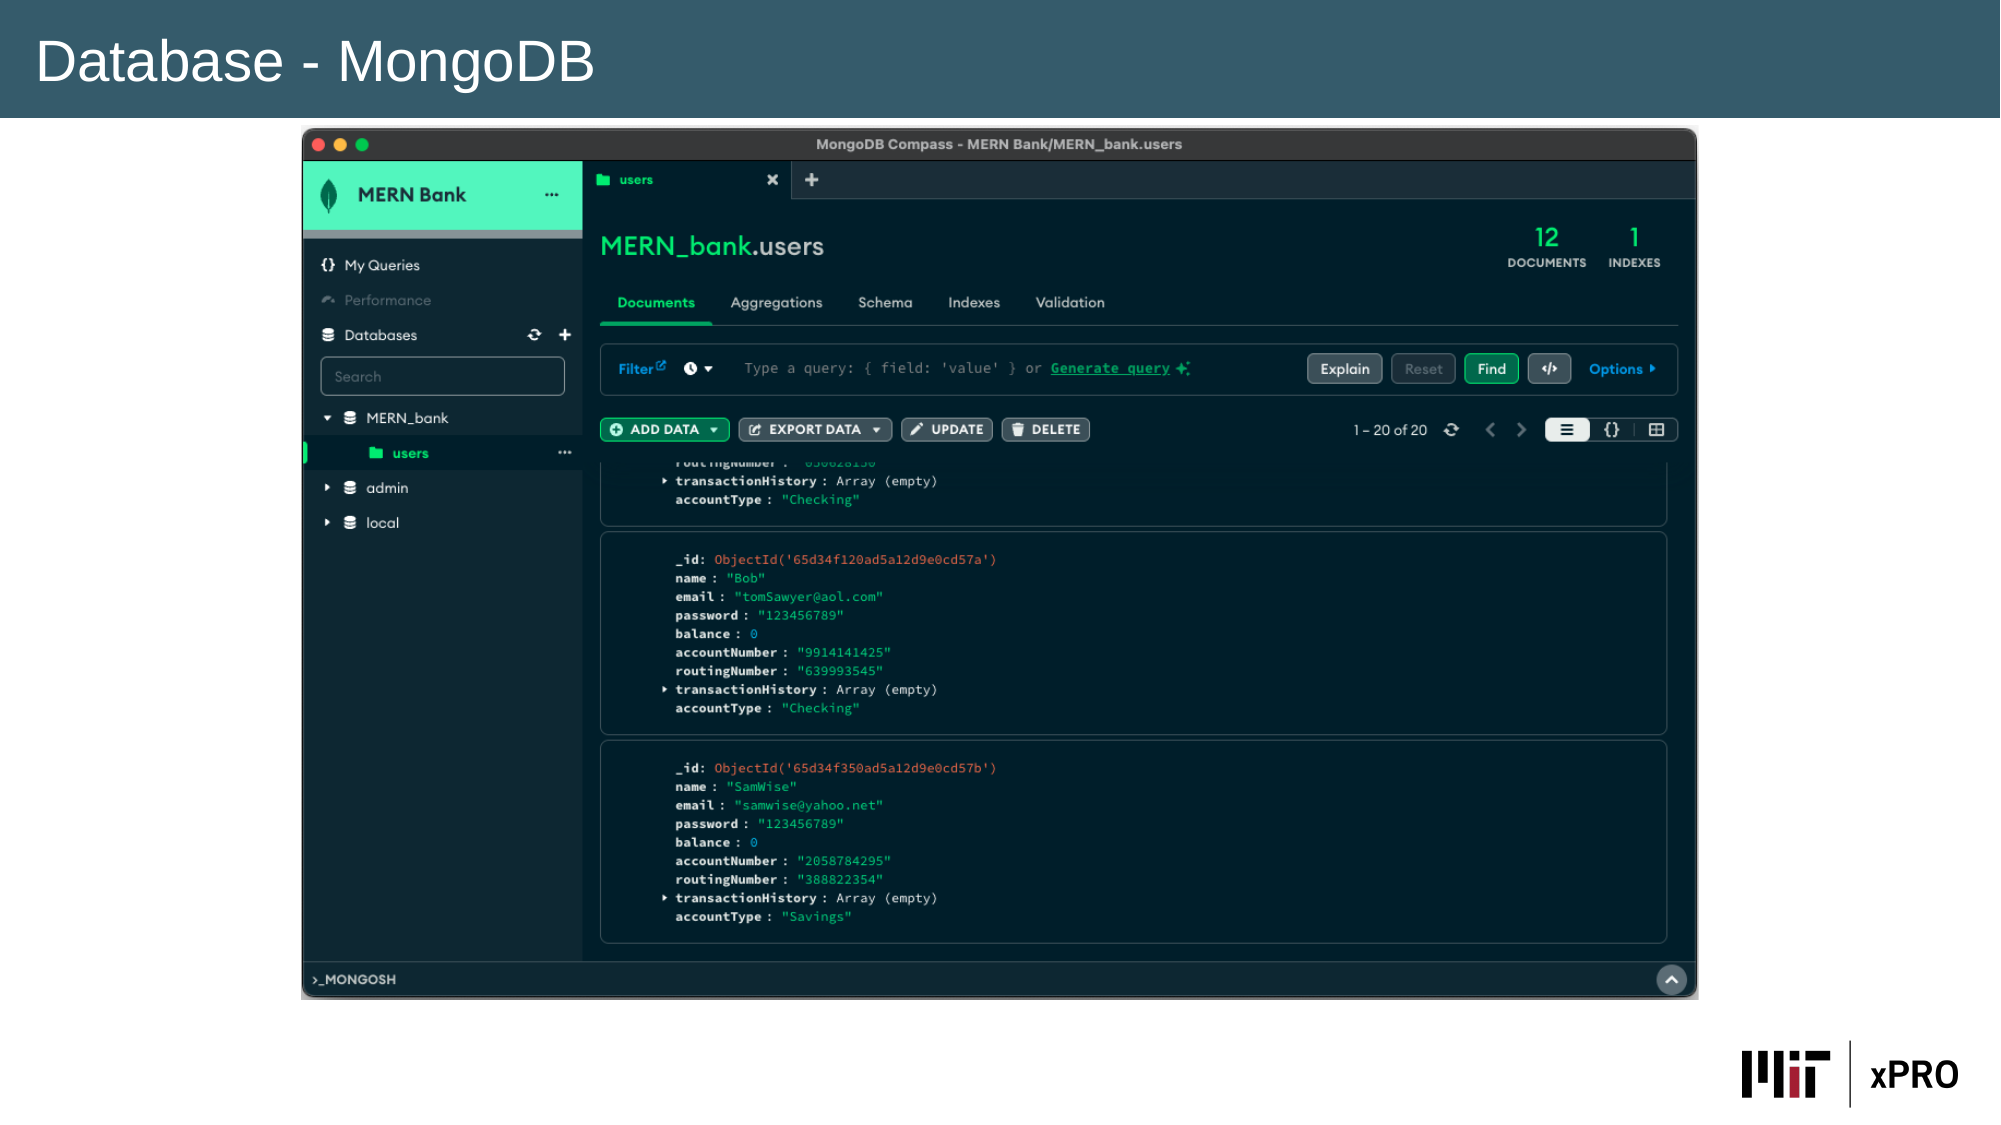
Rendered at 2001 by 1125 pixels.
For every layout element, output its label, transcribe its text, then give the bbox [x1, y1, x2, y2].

picture [0, 0, 2000, 118]
picture [1742, 1040, 1958, 1108]
text_box Database - MongoDB [20, 15, 1925, 101]
picture [301, 124, 1699, 1001]
